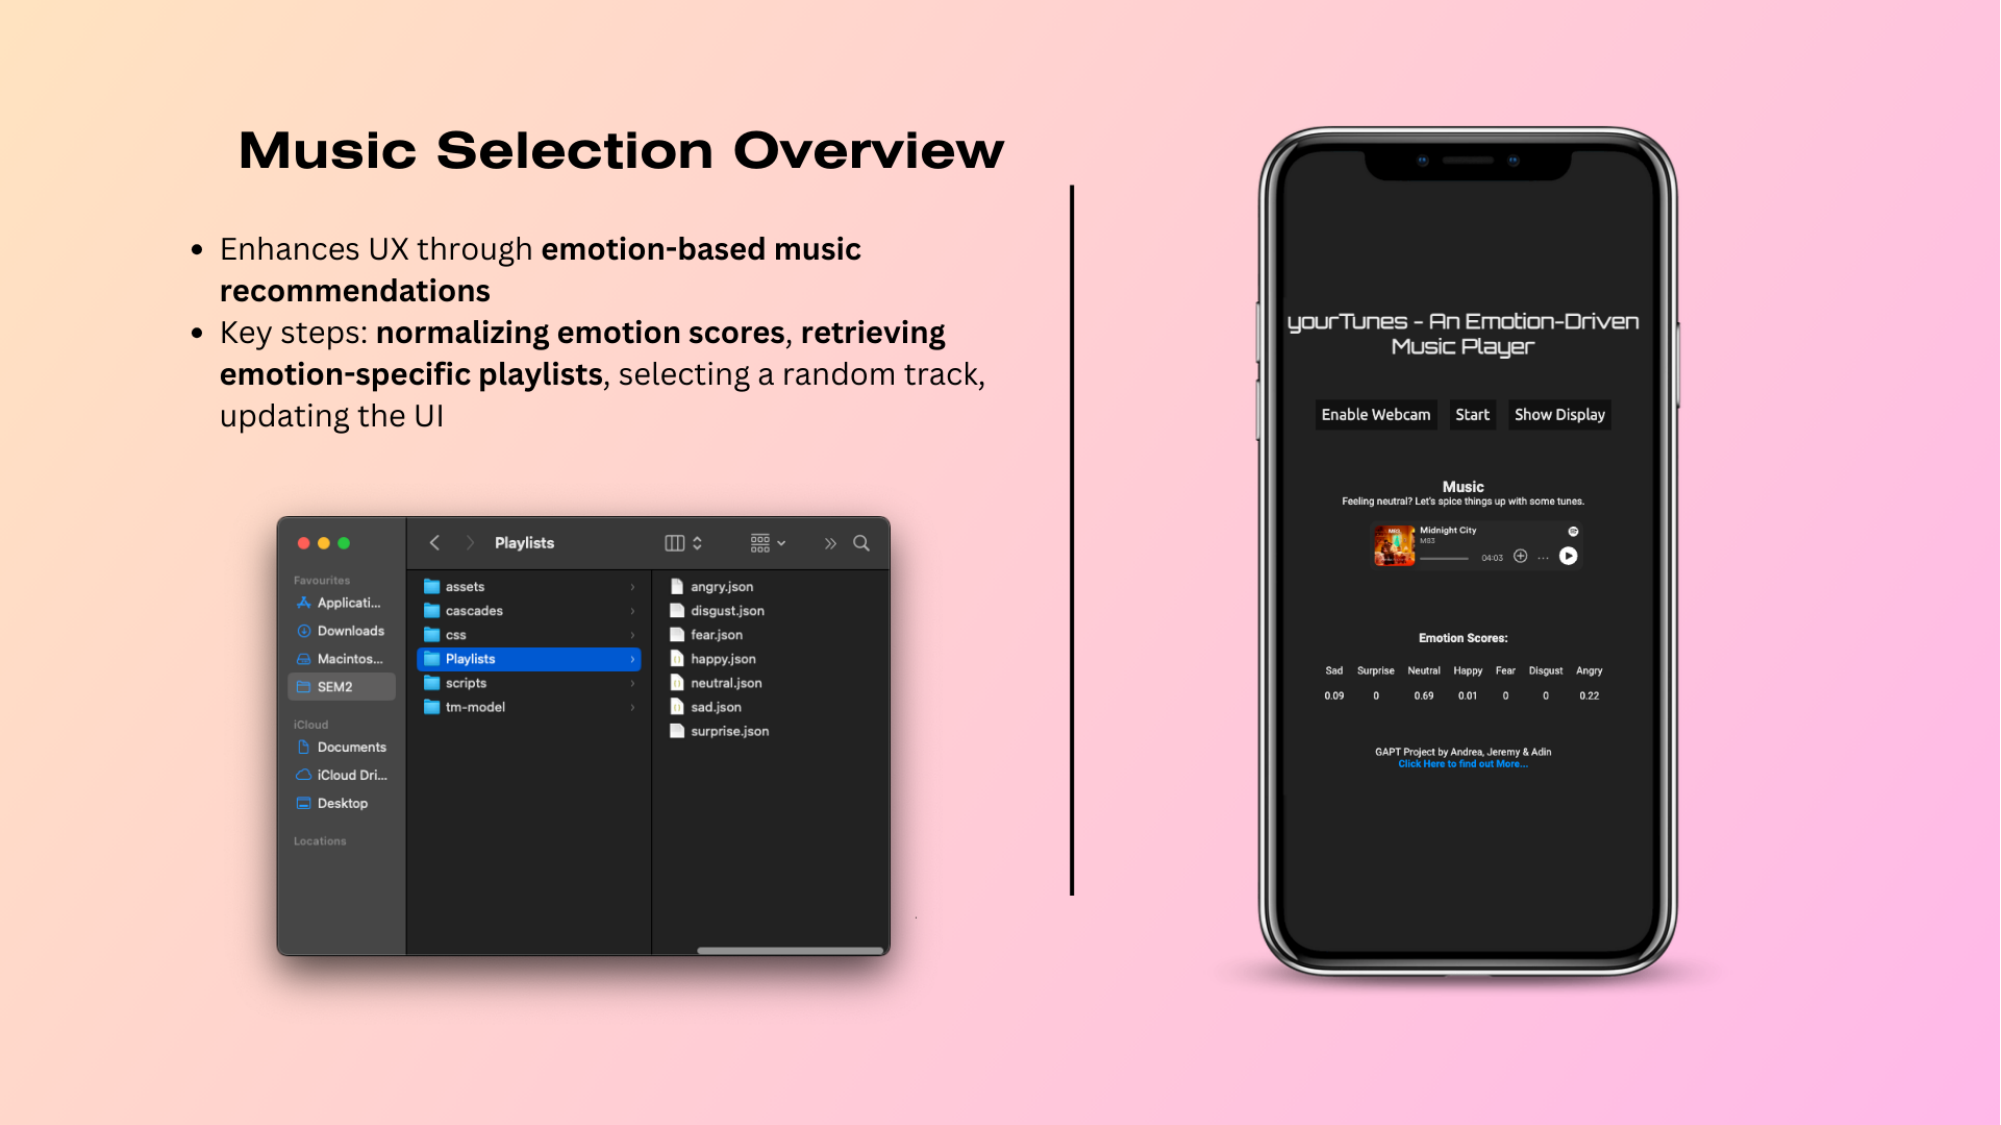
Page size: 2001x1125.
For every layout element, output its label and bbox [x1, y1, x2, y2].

list [0, 0, 2000, 1125]
